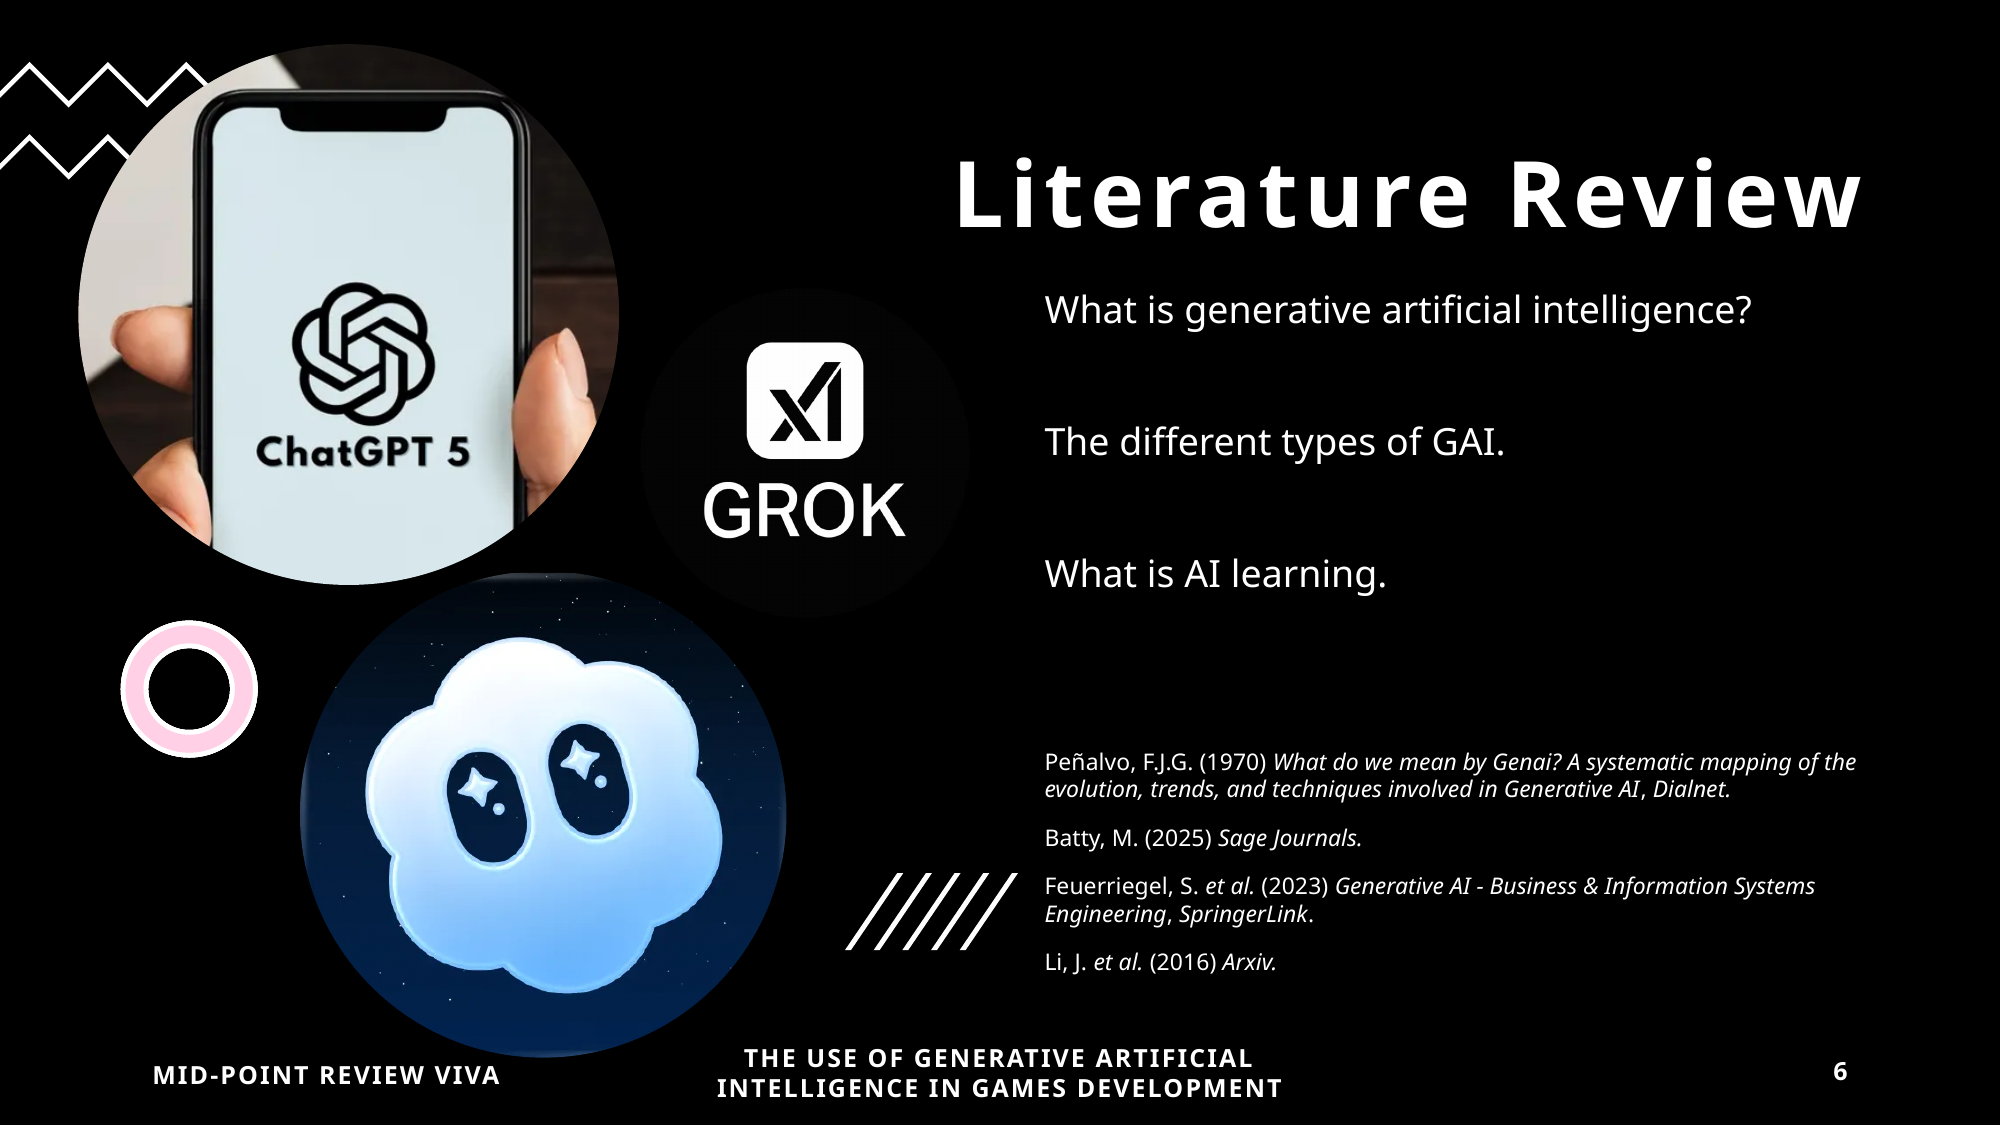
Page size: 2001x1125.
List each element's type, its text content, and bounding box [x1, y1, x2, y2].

list What is generative artificial intelligence? The different types of GAI. What is AI learning. Peñalvo, F.J.G. (1970) What do we mean by Genai? A systematic mapping of the evolution, trends, and techniques involved in Generative AI, Dialnet. Batty, M. (2025) Sage Journals. Feuerriegel, S. et al. (2023) Generative AI - Business & Information Systems Engineering, SpringerLink. Li, J. et al. (2016) Arxiv. [1029, 278, 1922, 1005]
picture [78, 44, 983, 1058]
title Literature Review [937, 65, 1922, 256]
footer The use of generative artificial intelligence in games development [662, 1042, 1338, 1103]
slide_number MID-Point Review viva [137, 1042, 533, 1125]
slide_number 6 [1412, 1042, 1863, 1103]
